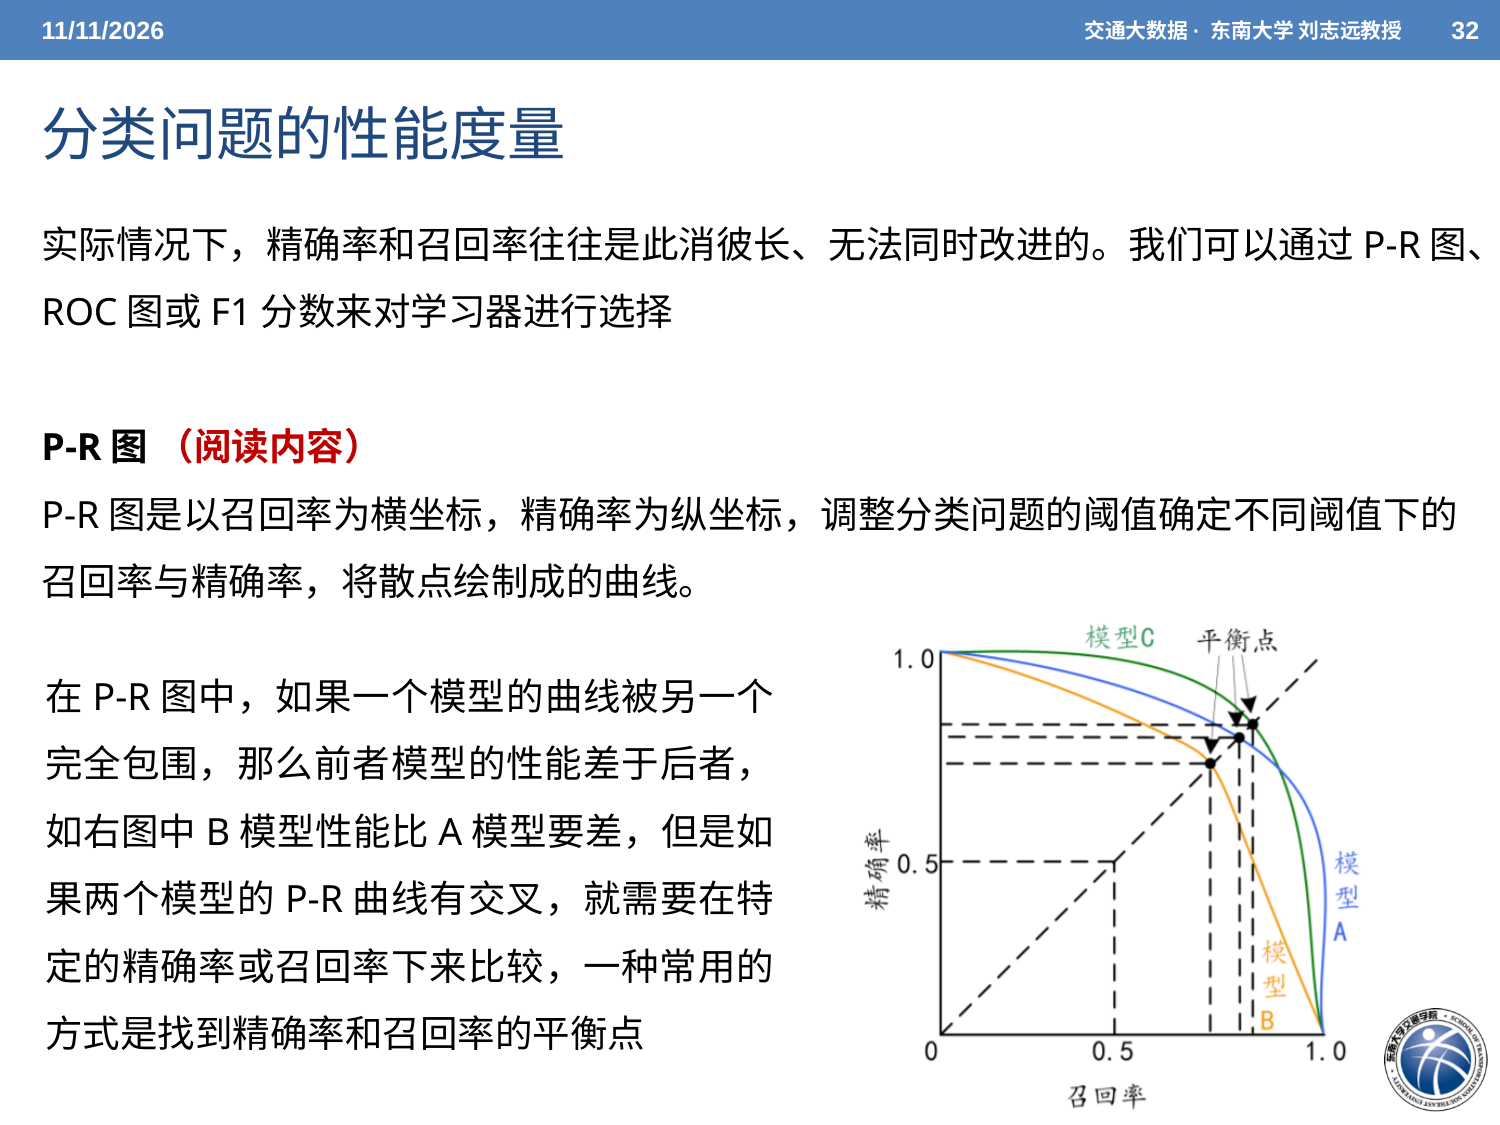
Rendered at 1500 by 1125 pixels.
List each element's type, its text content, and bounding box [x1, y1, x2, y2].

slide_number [26, 2, 502, 58]
picture [1384, 1008, 1489, 1112]
title 分类问题的性能度量 [26, 72, 1377, 190]
text_box 实际情况下，精确率和召回率往往是此消彼长、无法同时改进的。我们可以通过P-R图、ROC图或F1分数来对学习器进行选择 P-R图 （阅读内容） P-R图是以召回率为横坐标，精确率为纵坐标，调整分类问题的阈值确定不同阈值下的召回率与精确率，将散点绘制成的曲线。 [26, 190, 1500, 646]
slide_number 32 [1436, 2, 1500, 58]
footer 交通大数据· 东南大学 刘志远教授 [624, 2, 1418, 58]
text_box 在P-R图中，如果一个模型的曲线被另一个完全包围，那么前者模型的性能差于后者，如右图中B模型性能比A模型要差，但是如果两个模型的P-R曲线有交叉，就需要在特定的精确率或召回率下来比较，一种常用的方式是找到精确率和召回率的平衡点 [30, 642, 790, 1063]
picture [828, 616, 1371, 1123]
